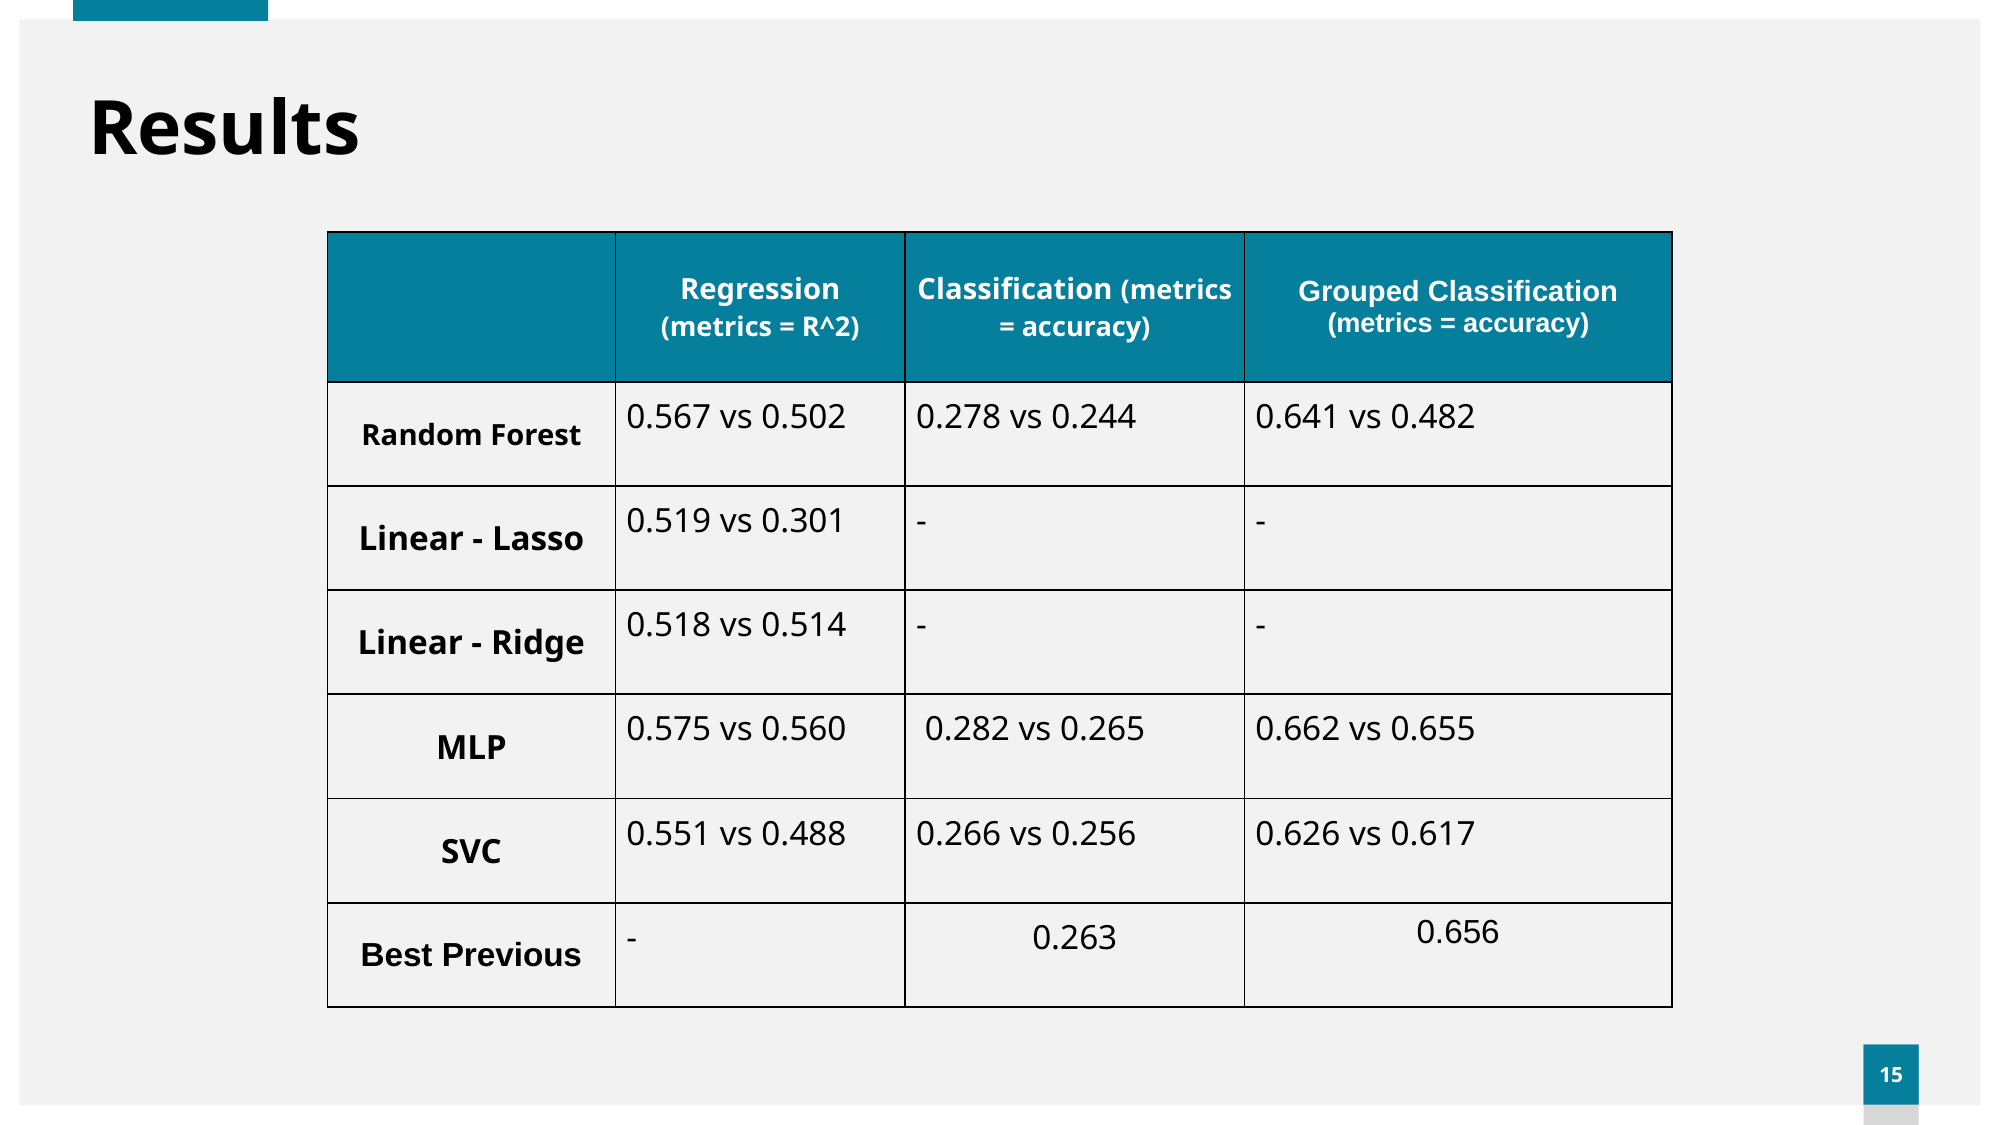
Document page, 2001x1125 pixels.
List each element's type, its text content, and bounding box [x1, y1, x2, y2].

table_cell 0.263 [906, 904, 1244, 1006]
table_cell 0.626 vs 0.617 [1245, 799, 1671, 902]
table_cell MLP [328, 695, 615, 798]
table_cell 0.278 vs 0.244 [906, 383, 1244, 485]
table_cell - [1245, 487, 1671, 589]
table_cell SVC [328, 799, 615, 902]
table_cell Linear - Ridge [328, 591, 615, 693]
table_cell - [906, 591, 1244, 693]
table_cell - [616, 904, 904, 1006]
table_header Classification (metrics = accuracy) [906, 233, 1244, 302]
table_cell - [1245, 591, 1671, 693]
table_header Grouped Classification (metrics = accuracy) [1245, 233, 1671, 302]
table_cell 0.266 vs 0.256 [906, 799, 1244, 902]
table_cell 0.575 vs 0.560 [616, 695, 904, 798]
table_cell 0.551 vs 0.488 [616, 799, 904, 902]
title Results [73, 29, 1907, 232]
table_cell 0.662 vs 0.655 [1245, 695, 1671, 798]
table_header [328, 233, 615, 381]
table_cell 0.282 vs 0.265 [906, 695, 1244, 798]
table_cell Linear - Lasso [328, 487, 615, 589]
table_cell Random Forest [328, 383, 615, 485]
table_cell - [906, 487, 1244, 589]
table_cell 0.656 [1245, 904, 1671, 1006]
table_cell 0.641 vs 0.482 [1245, 383, 1671, 485]
table_cell 0.567 vs 0.502 [616, 383, 904, 485]
text_box [457, 302, 2000, 378]
table_header Regression (metrics = R^2) [616, 233, 904, 302]
table_cell 0.519 vs 0.301 [616, 487, 904, 589]
table_cell Best Previous [328, 904, 615, 1006]
table_cell 0.518 vs 0.514 [616, 591, 904, 693]
